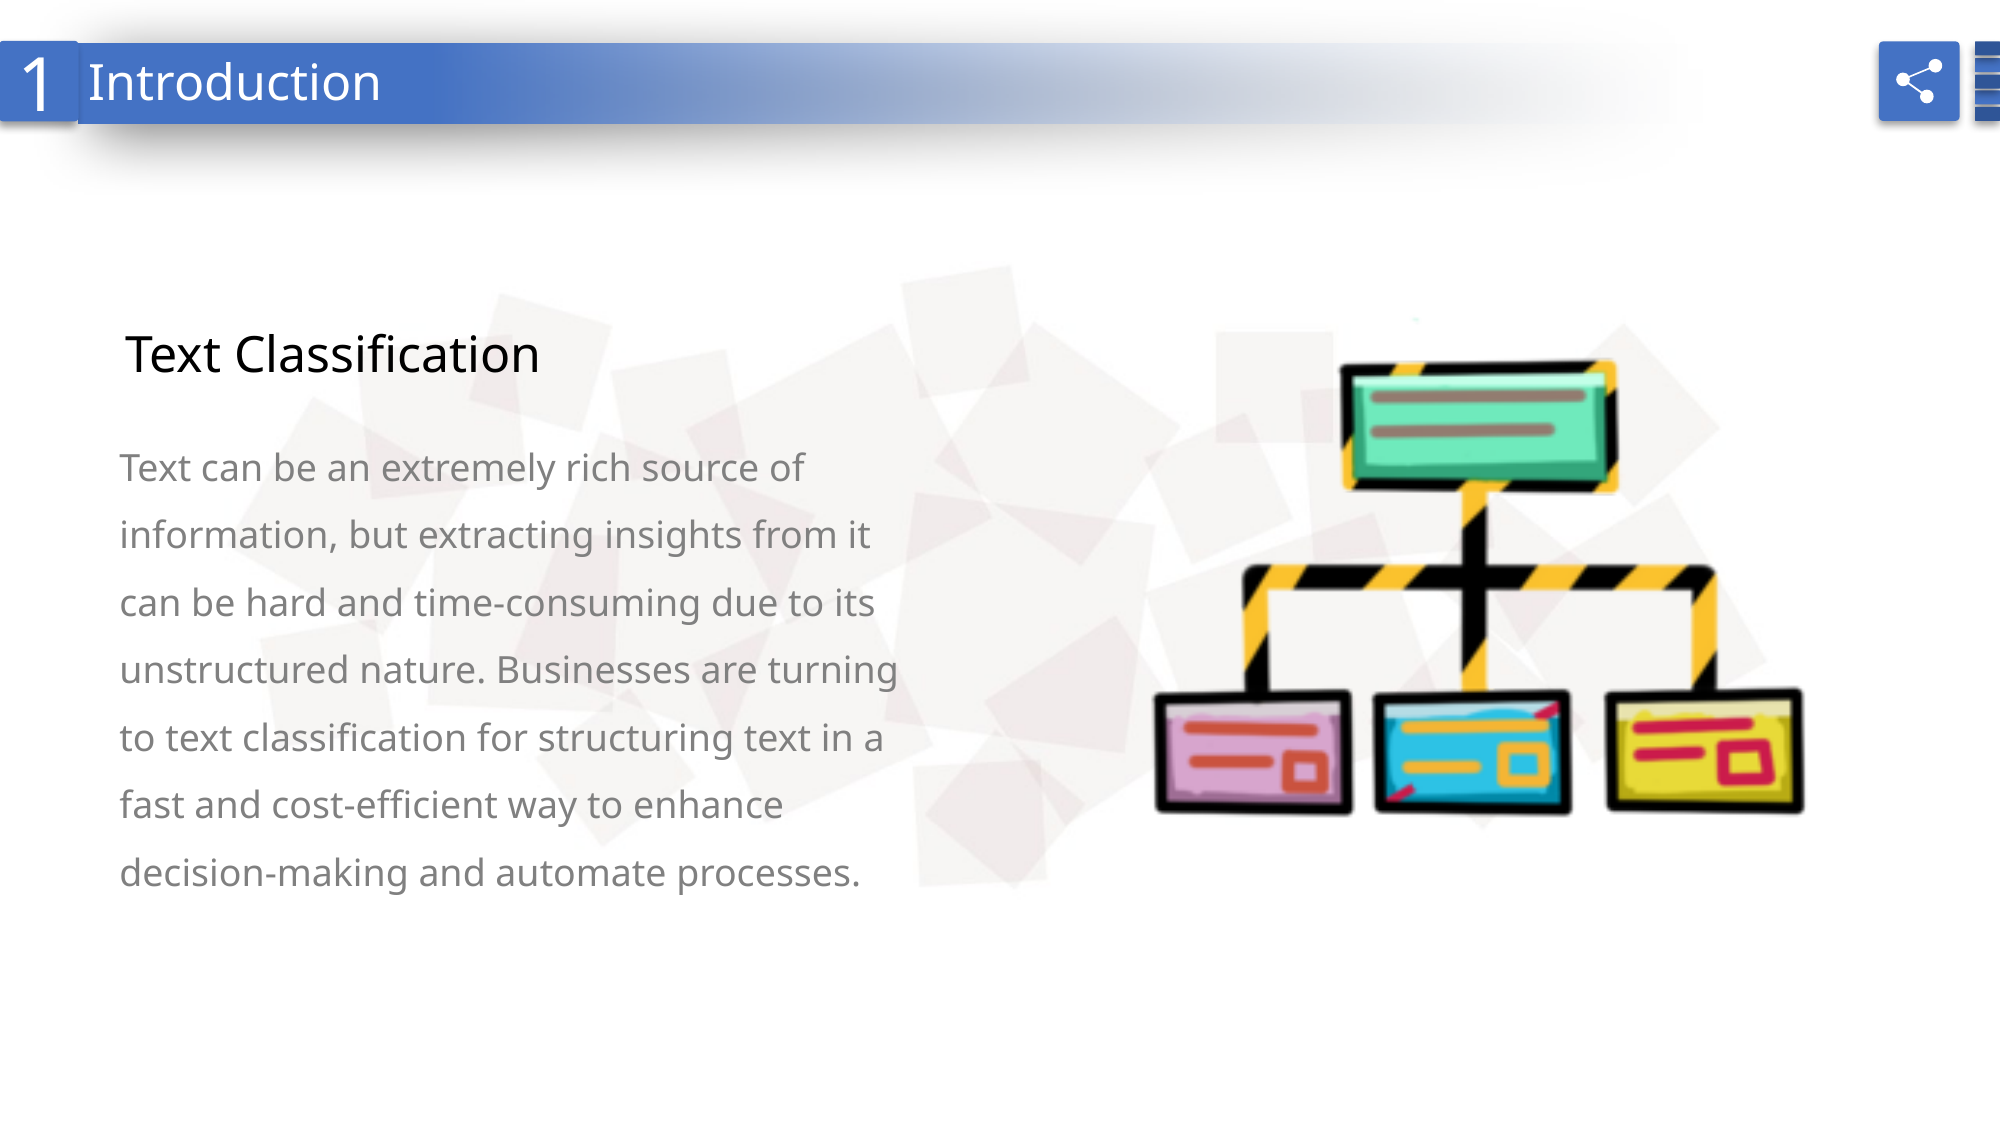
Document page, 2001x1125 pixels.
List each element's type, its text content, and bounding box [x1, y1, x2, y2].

text_box Text Classification [110, 296, 558, 390]
text_box Introduction [73, 43, 413, 119]
text_box [85, 43, 1679, 124]
text_box Text can be an extremely rich source of information, but extracting insights from it can be hard and time-consuming due to its unstructured nature. Businesses are turning to text classification for structuring text in a fast and cost-efficient way to enhance decision-making and automate processes. [104, 414, 929, 954]
picture [0, 0, 2001, 1125]
text_box 1 [0, 39, 80, 123]
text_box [1878, 41, 2000, 121]
